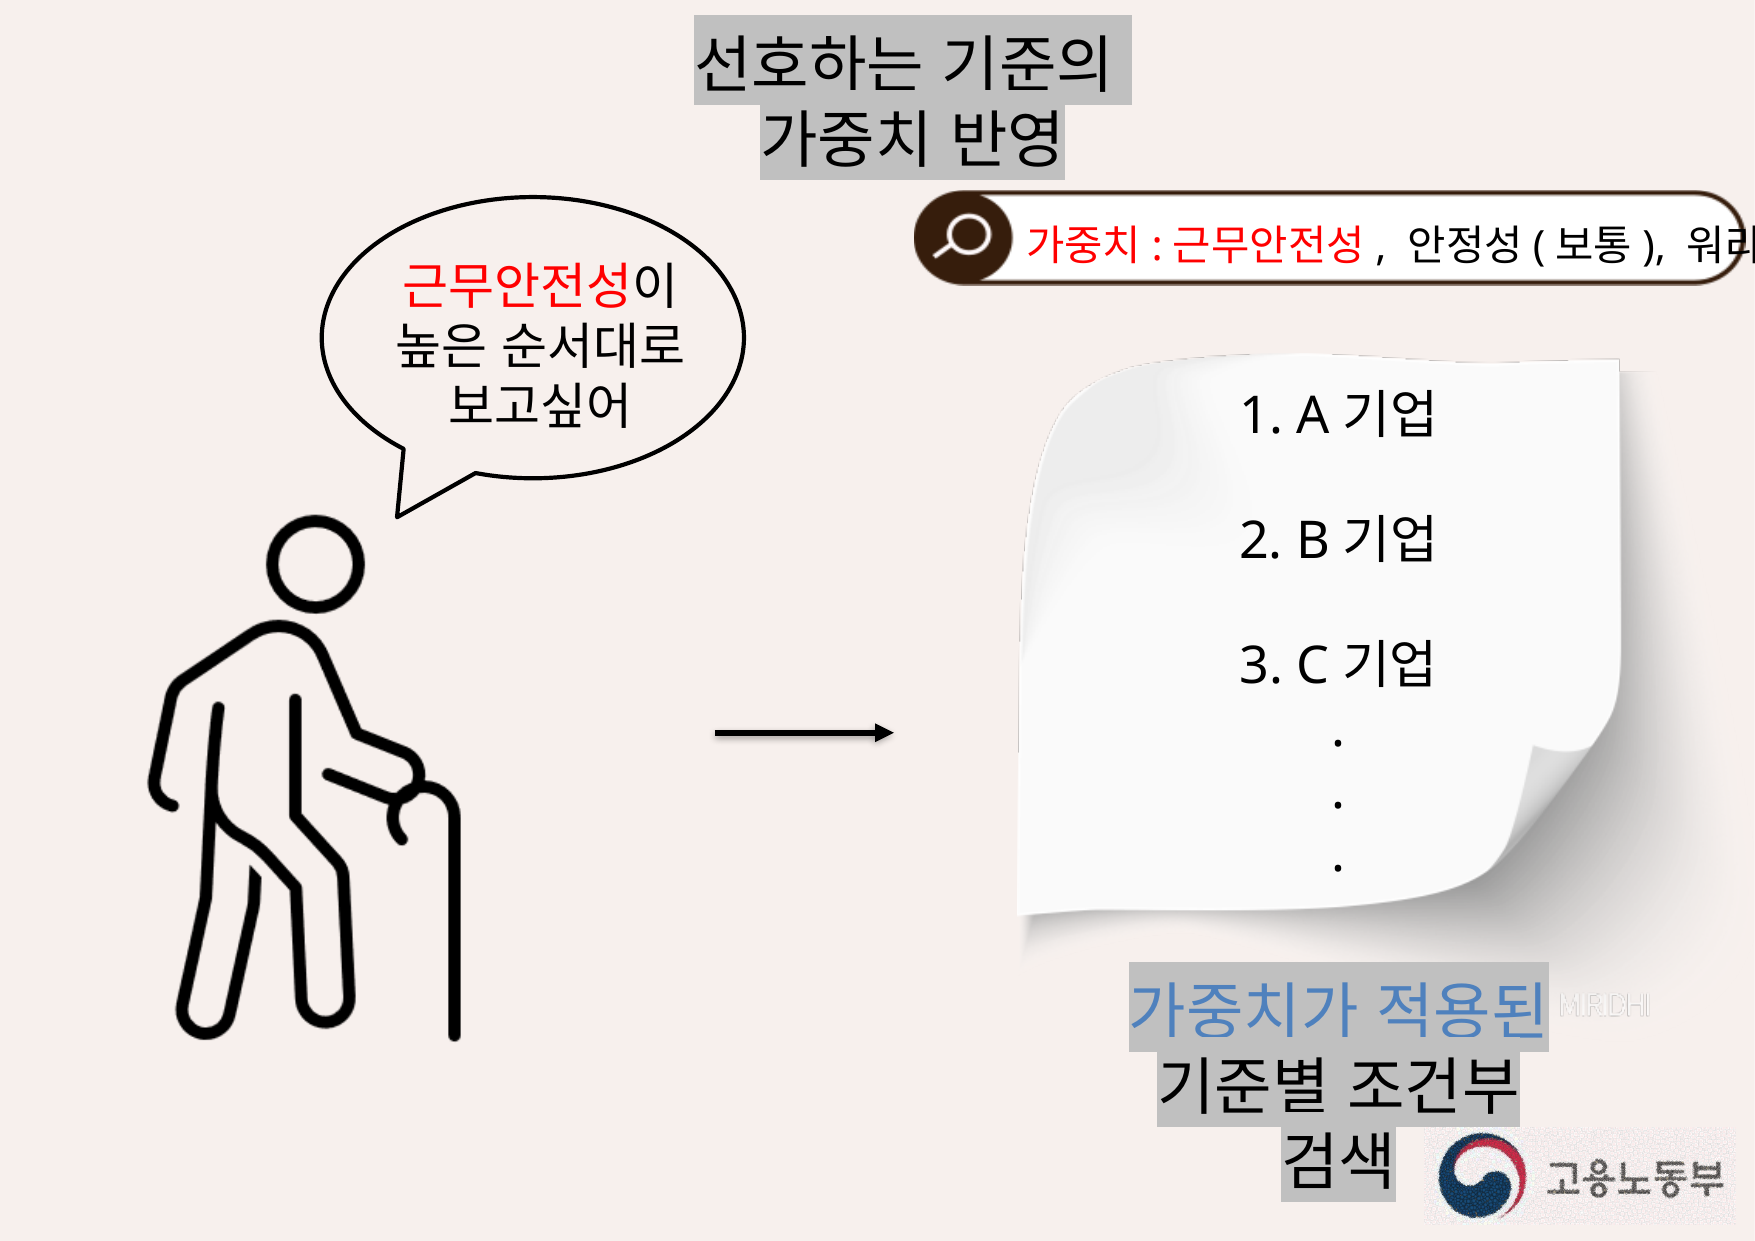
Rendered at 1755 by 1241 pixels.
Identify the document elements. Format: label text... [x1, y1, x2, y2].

text_box [387, 442, 679, 476]
picture [1424, 1127, 1736, 1225]
text_box 가중치가 적용된 기준별 조건부 검색 [1082, 1053, 1595, 1205]
text_box [319, 287, 333, 388]
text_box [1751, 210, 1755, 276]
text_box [1017, 353, 1755, 1045]
text_box 근무안전성이 높은 순서대로 보고싶어 [333, 246, 748, 442]
text_box 선호하는 기준의 가중치 반영 [612, 17, 1213, 182]
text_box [913, 190, 1746, 286]
picture [9, 478, 603, 1071]
text_box [369, 194, 697, 246]
